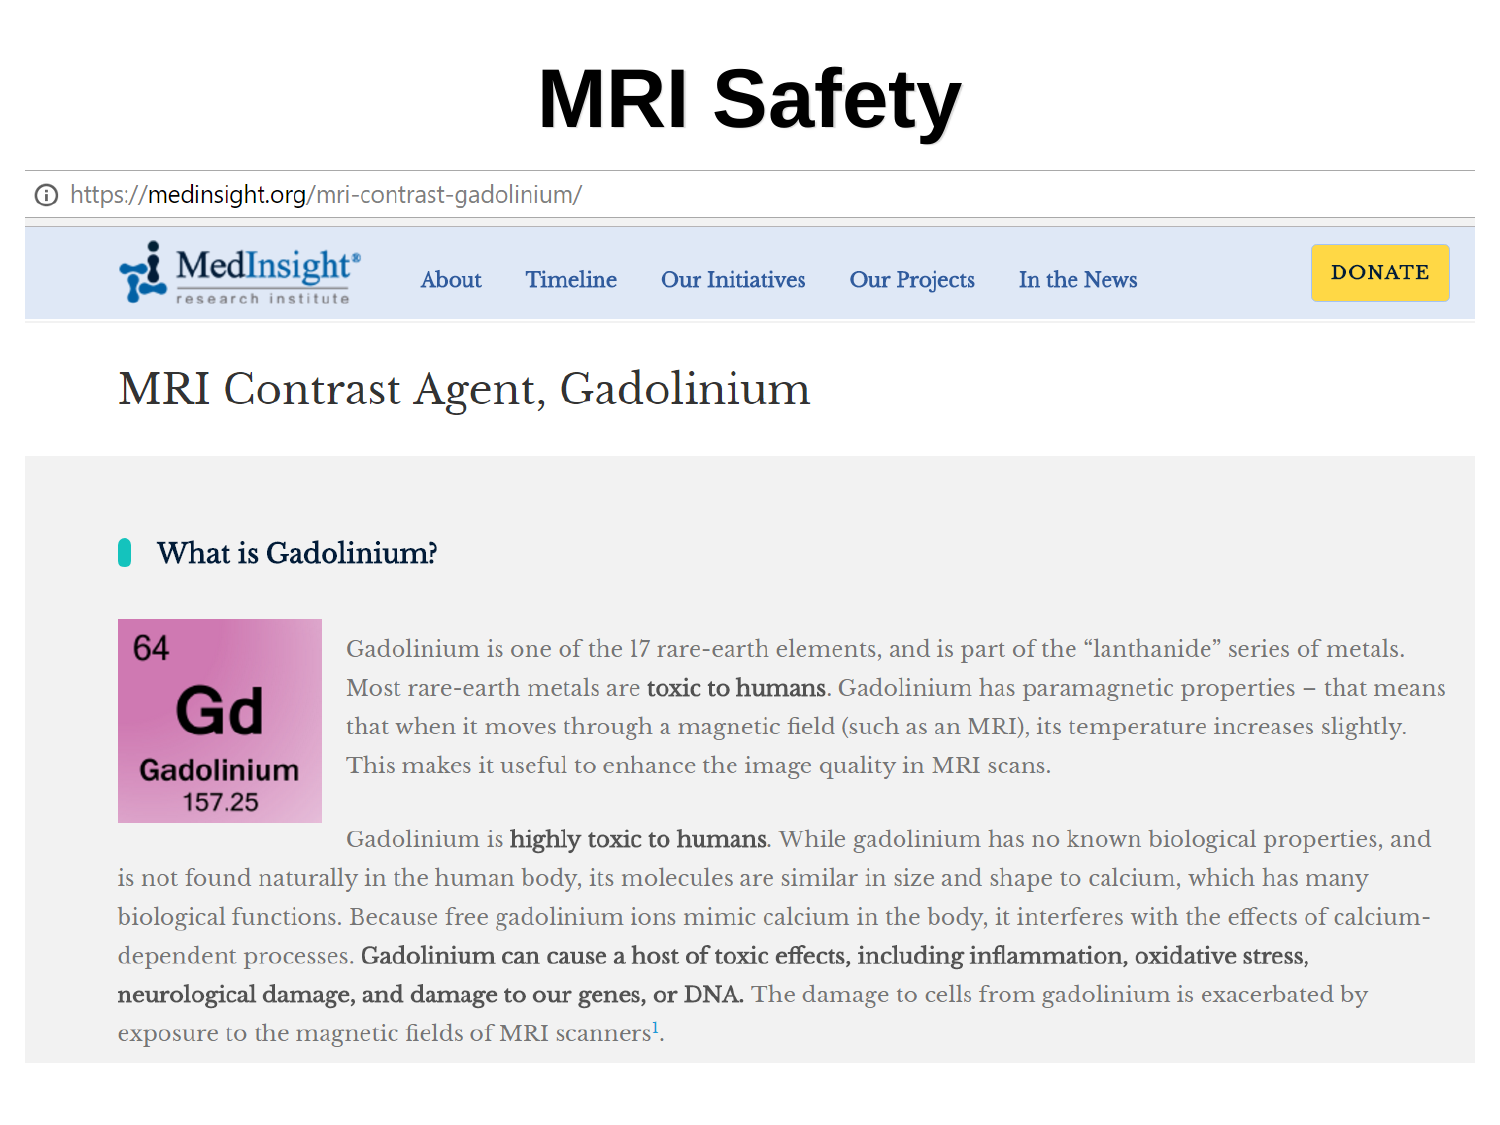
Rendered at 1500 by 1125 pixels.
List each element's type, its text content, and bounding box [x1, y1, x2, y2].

title MRI Safety [24, 24, 1476, 163]
picture [25, 169, 1475, 1063]
